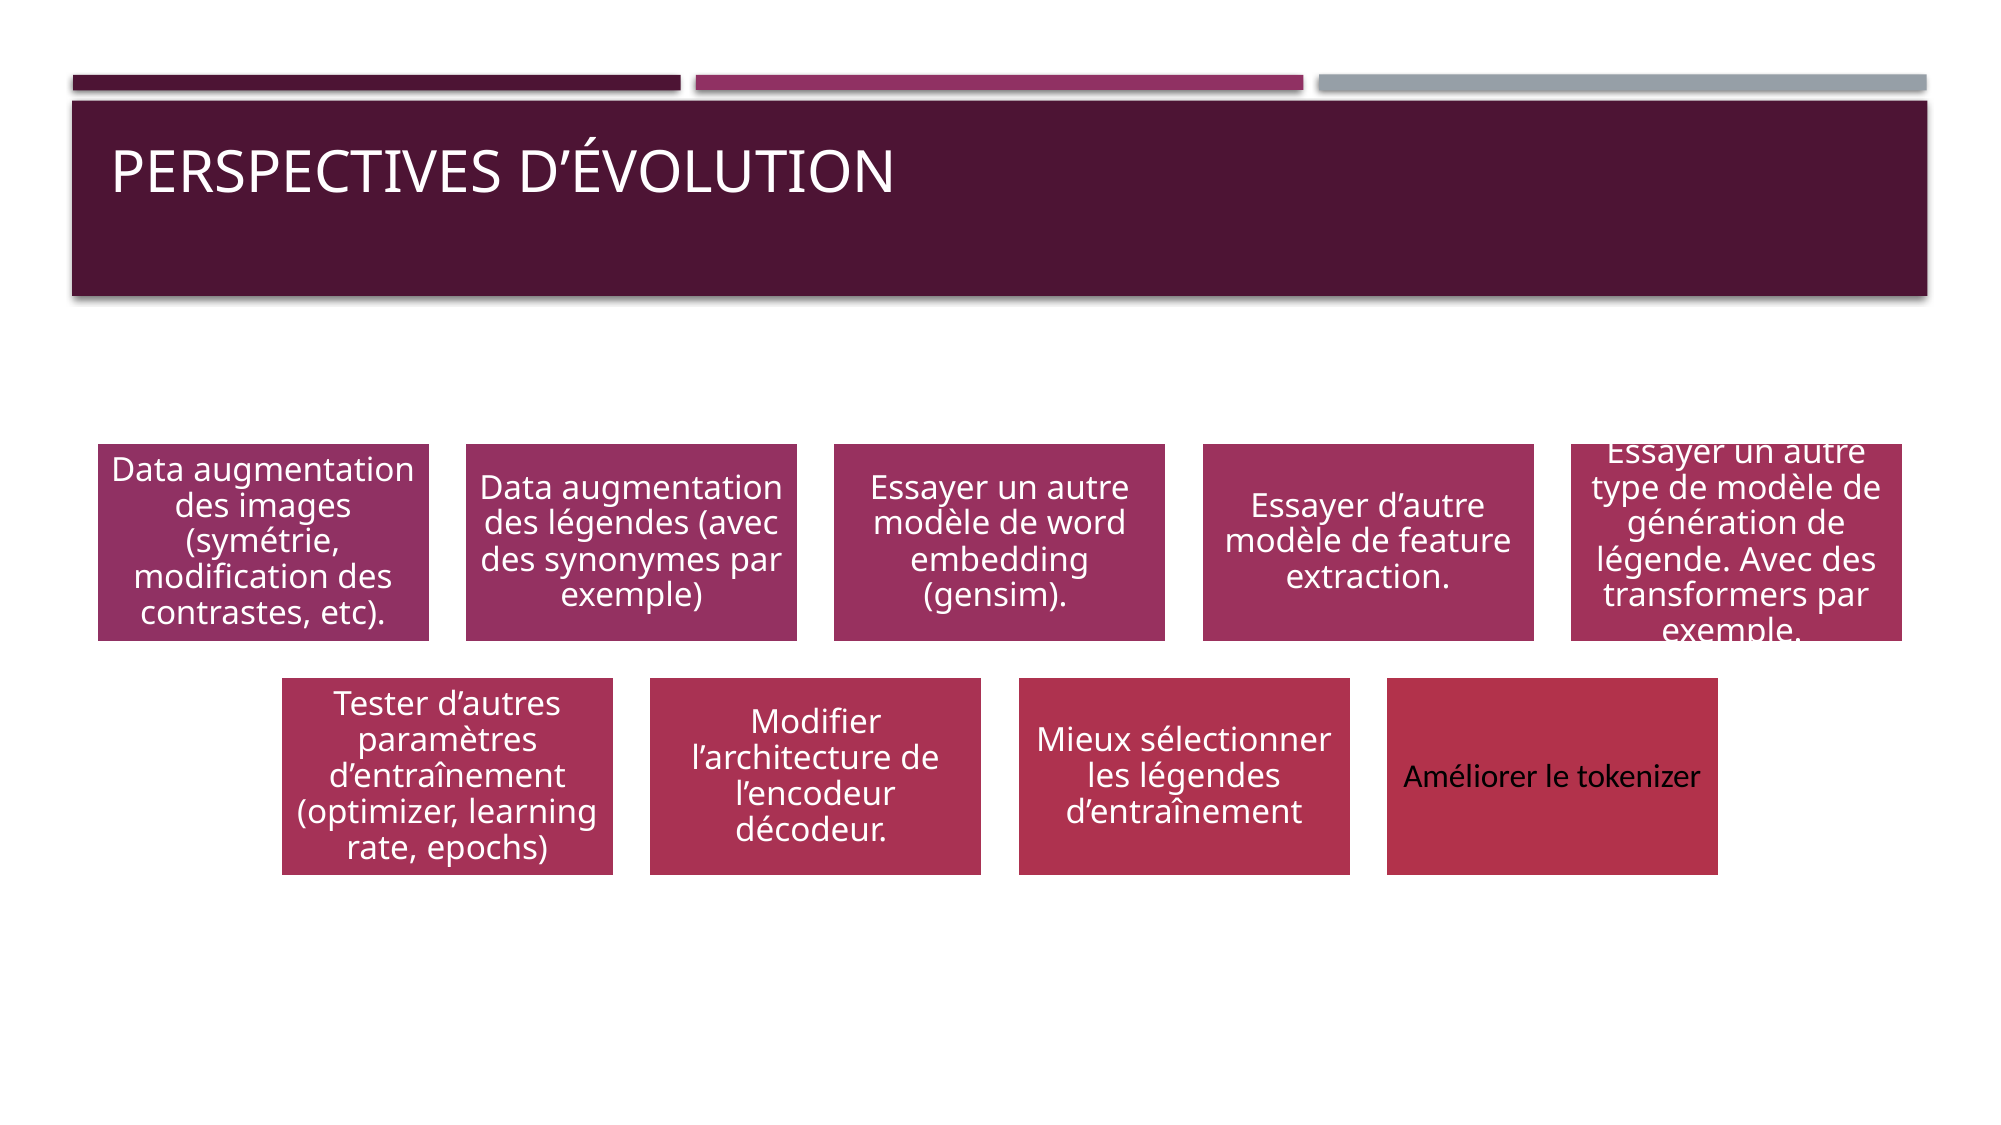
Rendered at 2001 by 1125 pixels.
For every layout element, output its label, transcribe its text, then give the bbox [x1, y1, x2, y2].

title Perspectives d’évolution [95, 115, 1905, 282]
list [94, 357, 1906, 962]
